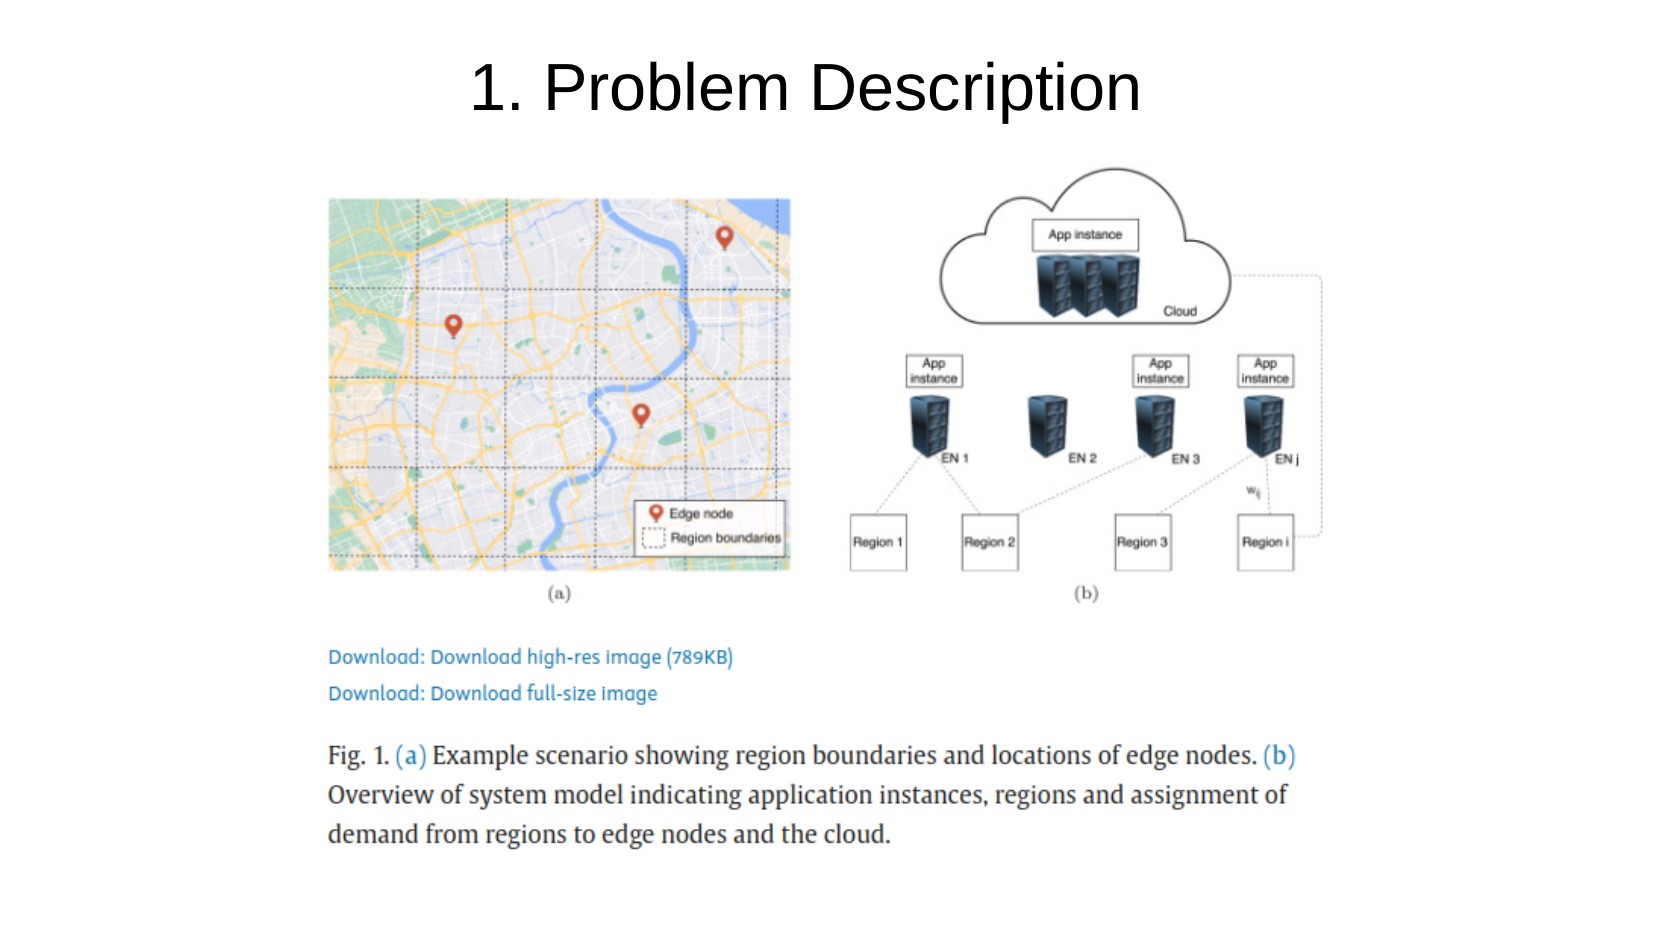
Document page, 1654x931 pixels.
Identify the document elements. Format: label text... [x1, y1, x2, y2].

text_box 1. Problem Description [0, 0, 1613, 169]
picture [299, 160, 1351, 863]
